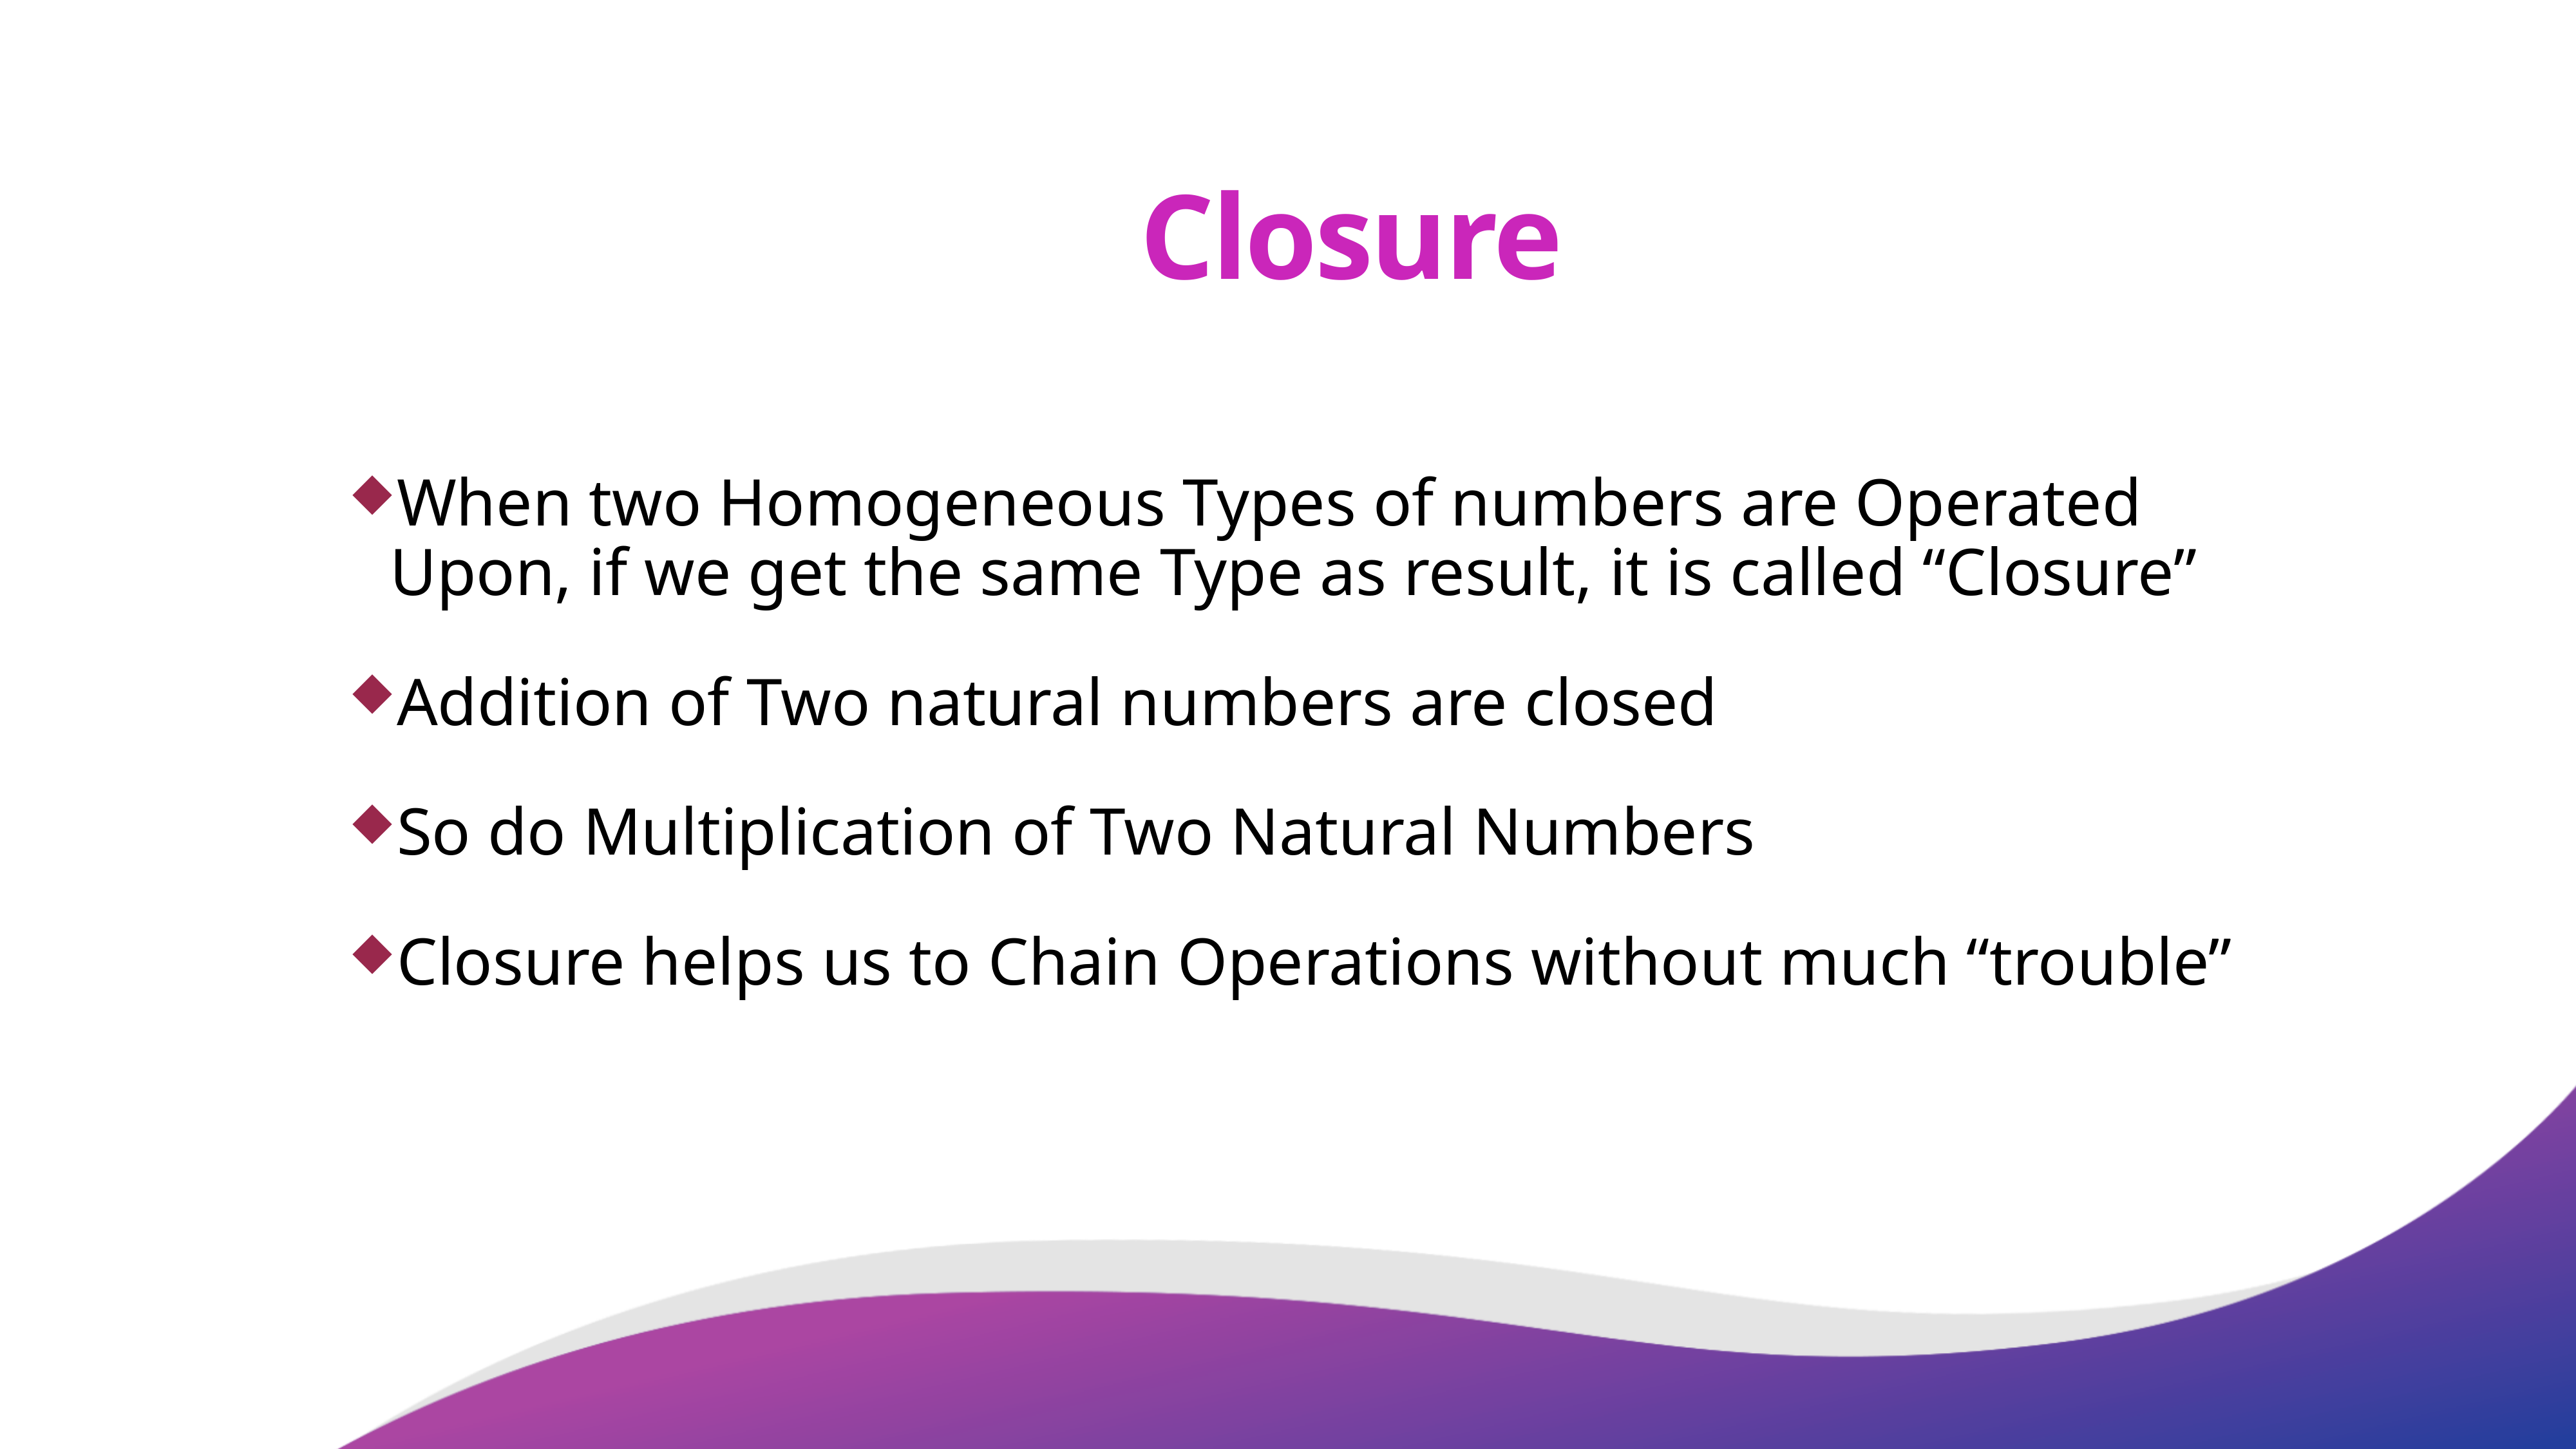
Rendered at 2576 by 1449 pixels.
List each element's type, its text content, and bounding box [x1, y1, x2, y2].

picture [120, 1079, 2576, 1449]
text_box When two Homogeneous Types of numbers are Operated Upon, if we get the same Type as result, it is called “Closure” Addition of Two natural numbers are closed So do Multiplication of Two Natural Numbers Closure helps us to Chain Operations without much “trouble” [336, 465, 2279, 1079]
text_box Closure [293, 184, 2410, 307]
